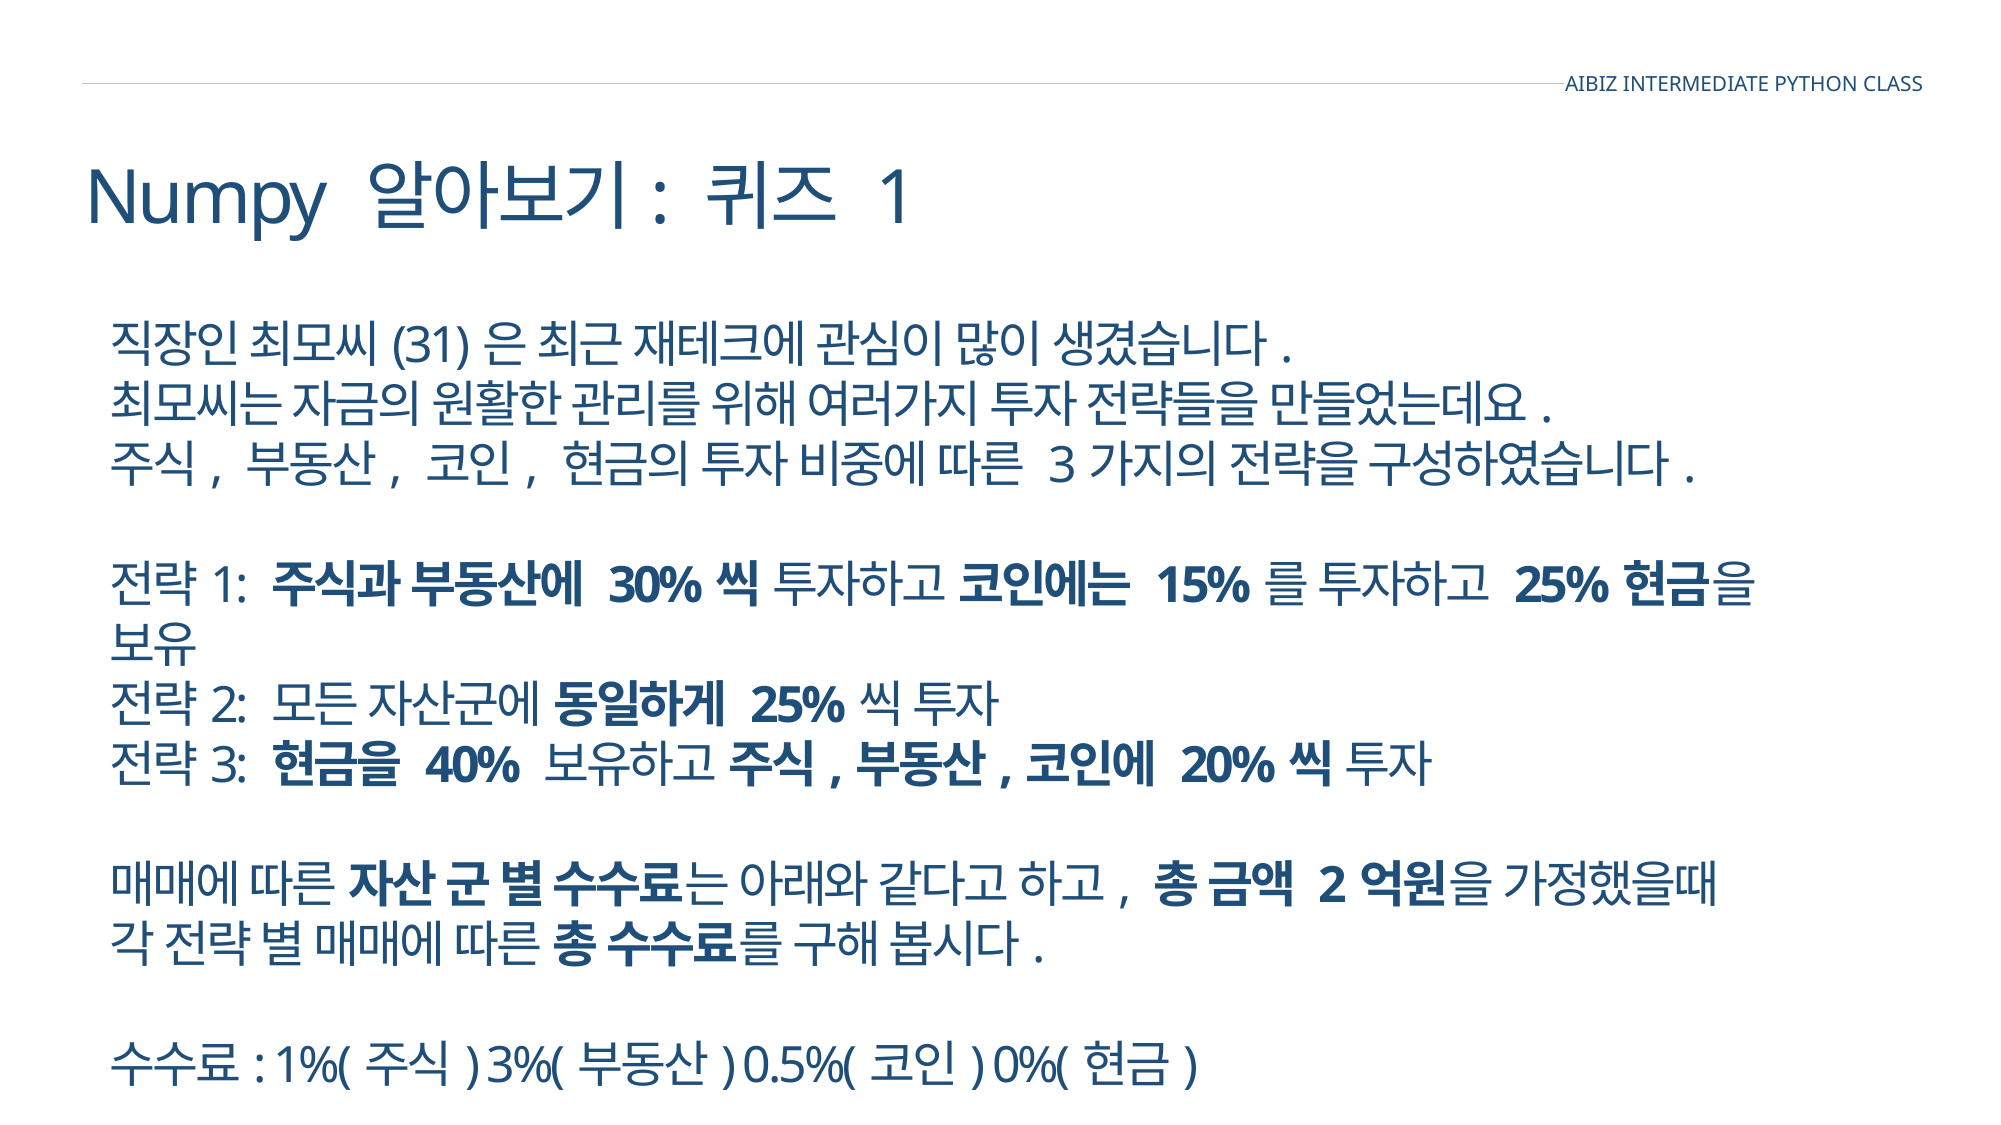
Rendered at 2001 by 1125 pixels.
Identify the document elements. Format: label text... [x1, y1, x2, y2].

text_box Numpy 알아보기: 퀴즈 1 [69, 141, 933, 247]
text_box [81, 63, 1939, 104]
text_box 직장인 최모씨(31)은 최근 재테크에 관심이 많이 생겼습니다. 최모씨는 자금의 원활한 관리를 위해 여러가지 투자 전략들을 만들었는데요. 주식, 부동산, 코인, 현금의 투자 비중에 따른 3가지의 전략을 구성하였습니다. 전략1: 주식과 부동산에 30%씩 투자하고 코인에는 15%를 투자하고 25%현금을 보유 전략2: 모든 자산군에 동일하게 25%씩 투자 전략3: 현금을 40% 보유하고 주식,부동산,코인에 20%씩 투자 매매에 따른 자산 군 별 수수료는 아래와 같다고 하고, 총 금액 2억원을 가정했을때 각 전략 별 매매에 따른 총 수수료를 구해 봅시다. 수수료: 1%(주식) 3%(부동산) 0.5%(코인) 0%(현금) [94, 305, 1849, 1101]
